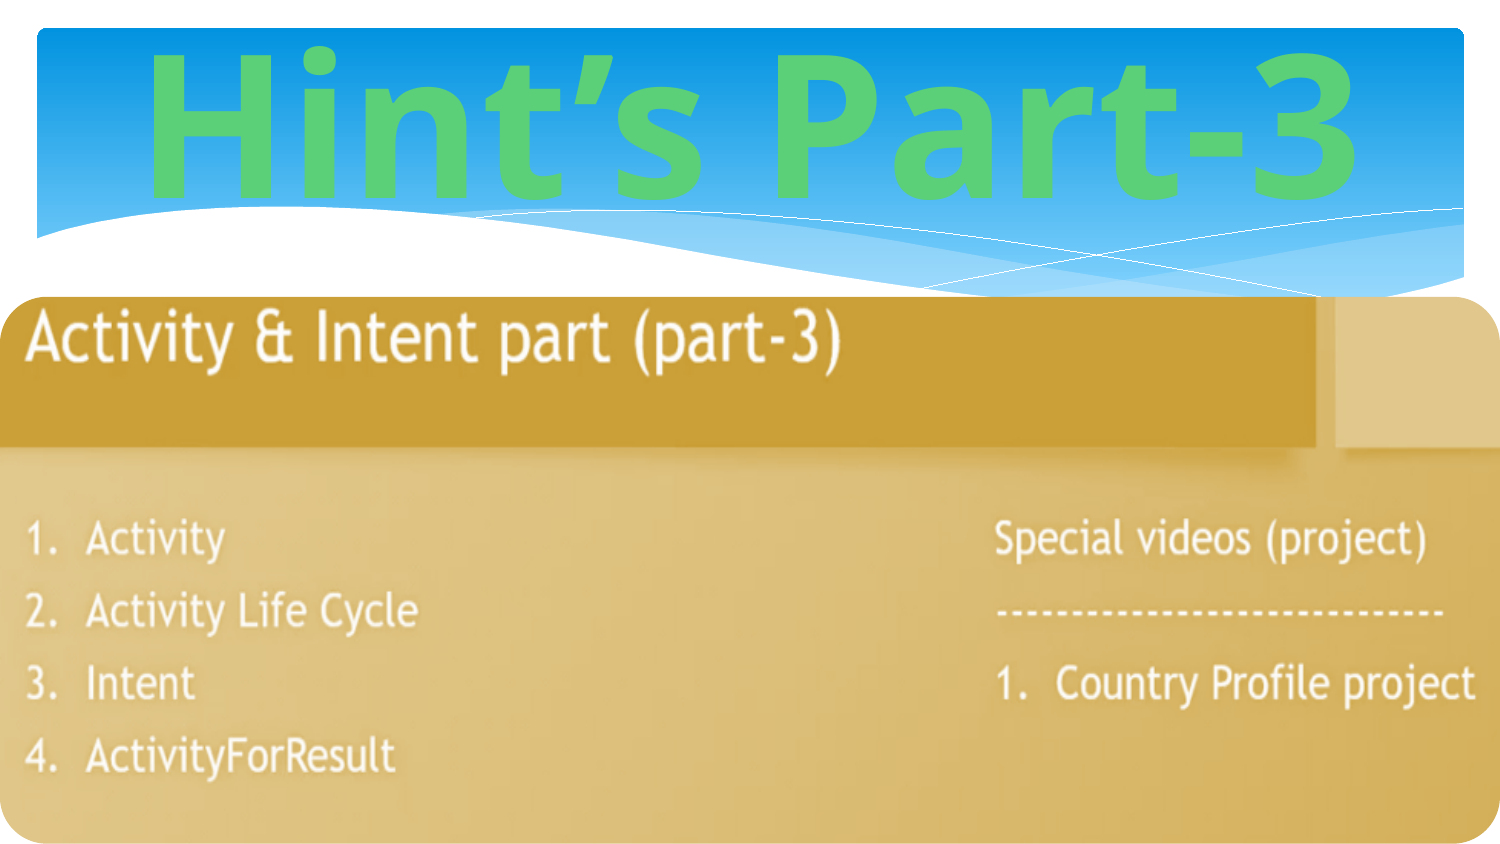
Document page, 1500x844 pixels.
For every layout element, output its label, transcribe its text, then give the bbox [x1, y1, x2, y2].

title Hint’s Part-3 [75, 41, 1425, 196]
picture [0, 296, 1500, 844]
